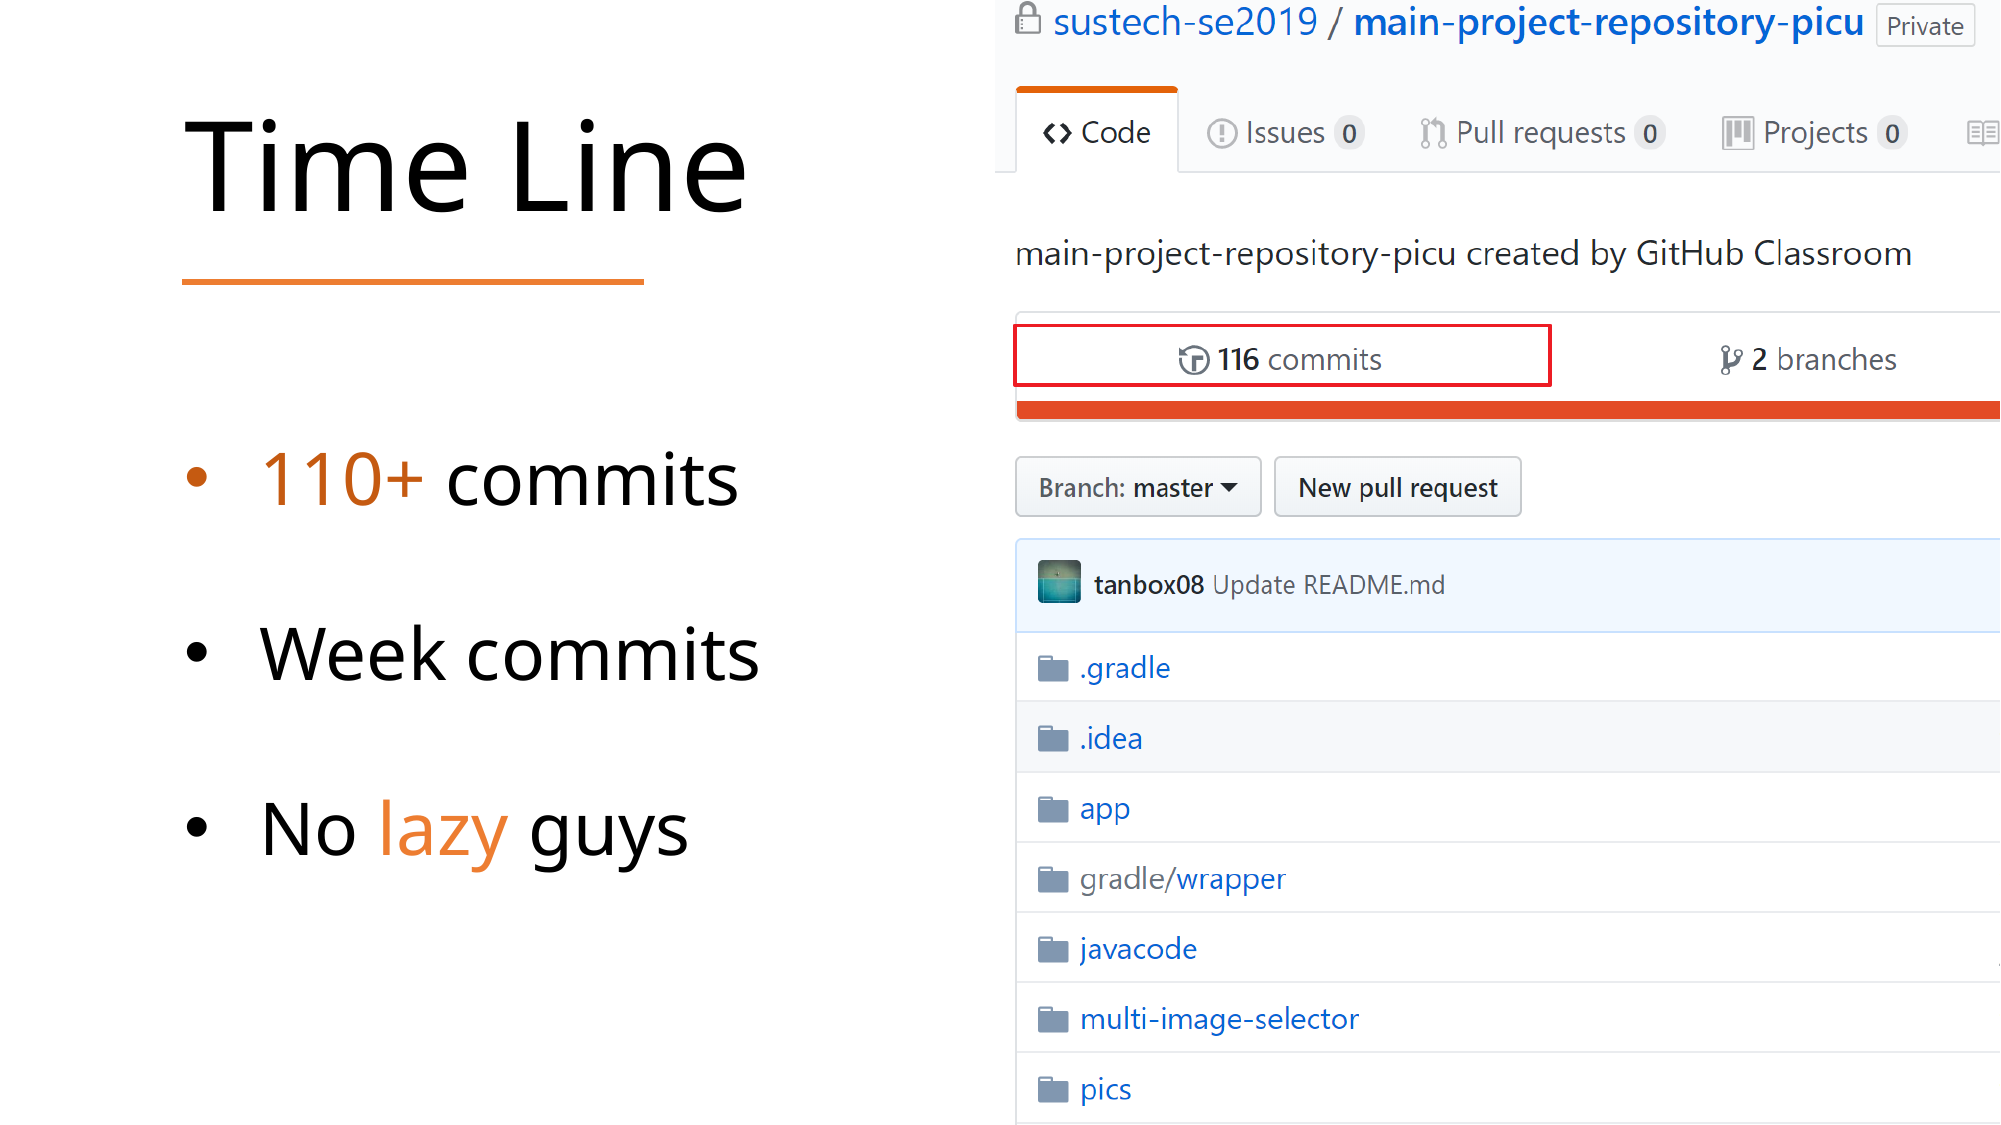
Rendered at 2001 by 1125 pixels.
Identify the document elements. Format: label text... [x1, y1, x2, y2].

text_box Time Line [169, 96, 994, 314]
text_box 110+ commits Week commits No lazy guys [169, 425, 994, 1125]
picture [994, 0, 2000, 1125]
